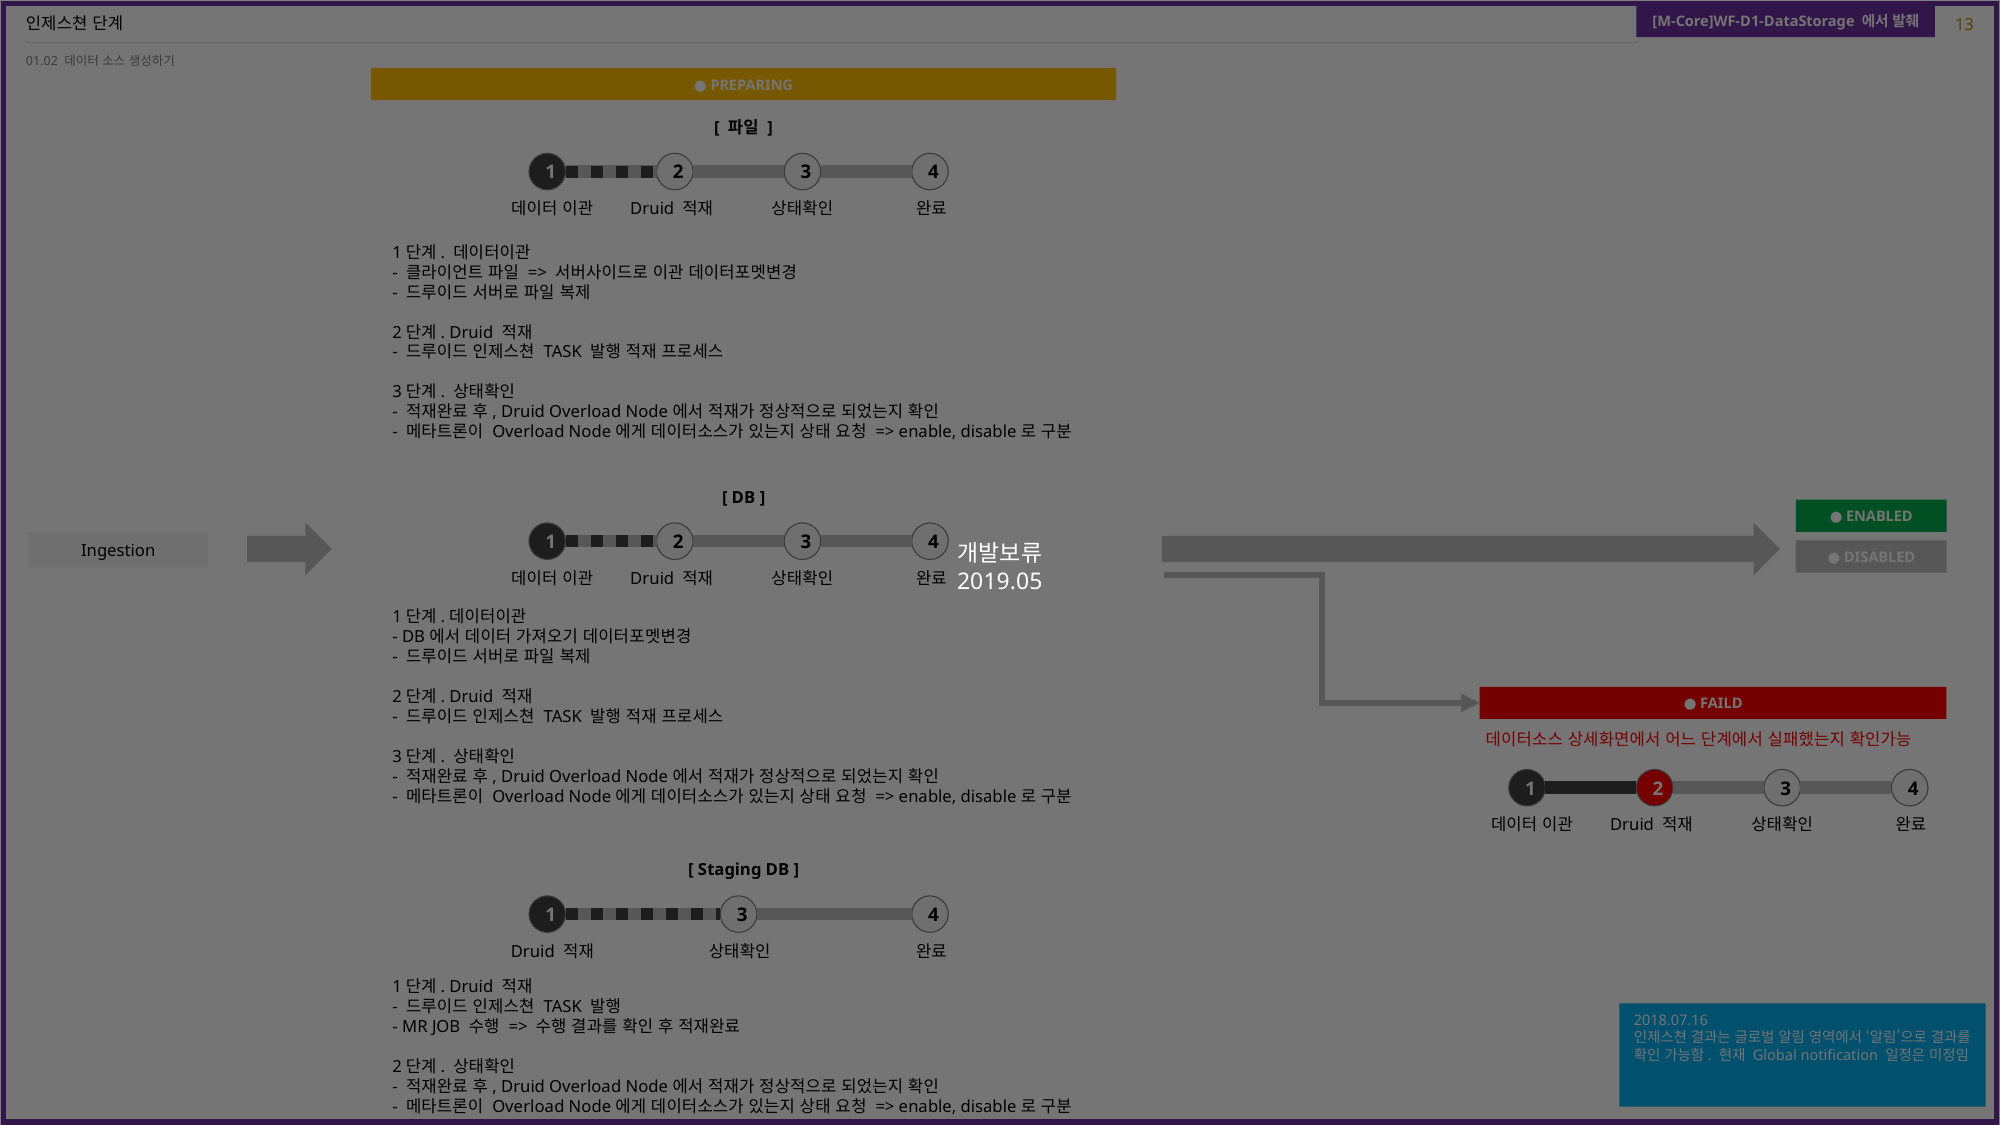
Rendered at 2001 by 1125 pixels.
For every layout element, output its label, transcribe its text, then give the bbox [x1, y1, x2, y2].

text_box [480, 153, 1003, 226]
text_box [1164, 575, 1480, 704]
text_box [1508, 769, 1929, 806]
text_box 개발보류 2019.05 [0, 0, 2000, 1125]
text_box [528, 522, 949, 560]
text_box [528, 895, 949, 933]
